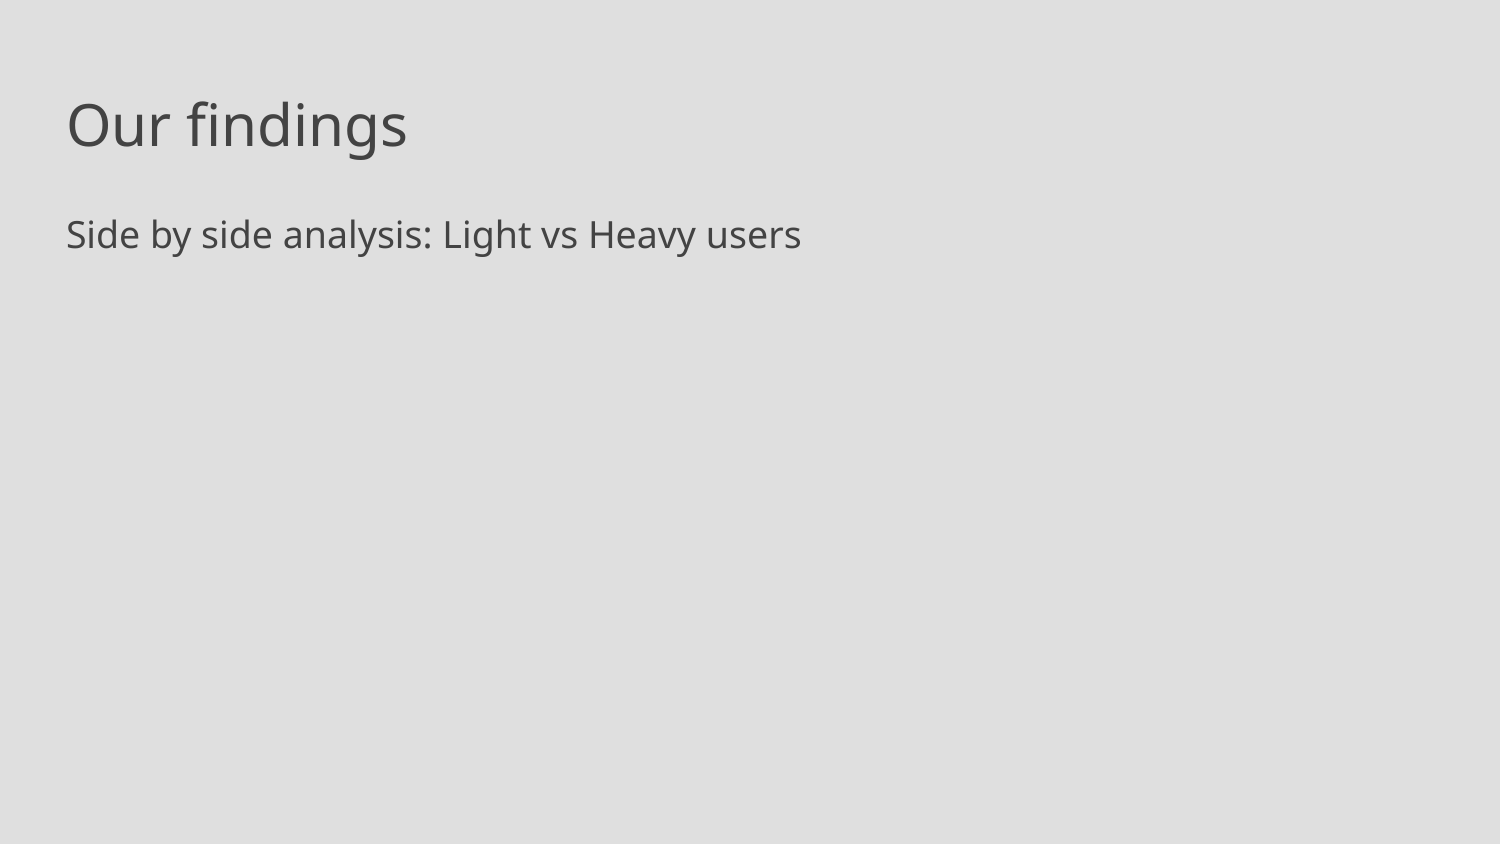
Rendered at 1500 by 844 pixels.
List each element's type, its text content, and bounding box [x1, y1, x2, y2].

list Side by side analysis: Light vs Heavy users [51, 189, 1449, 750]
title Our findings [51, 72, 1449, 167]
